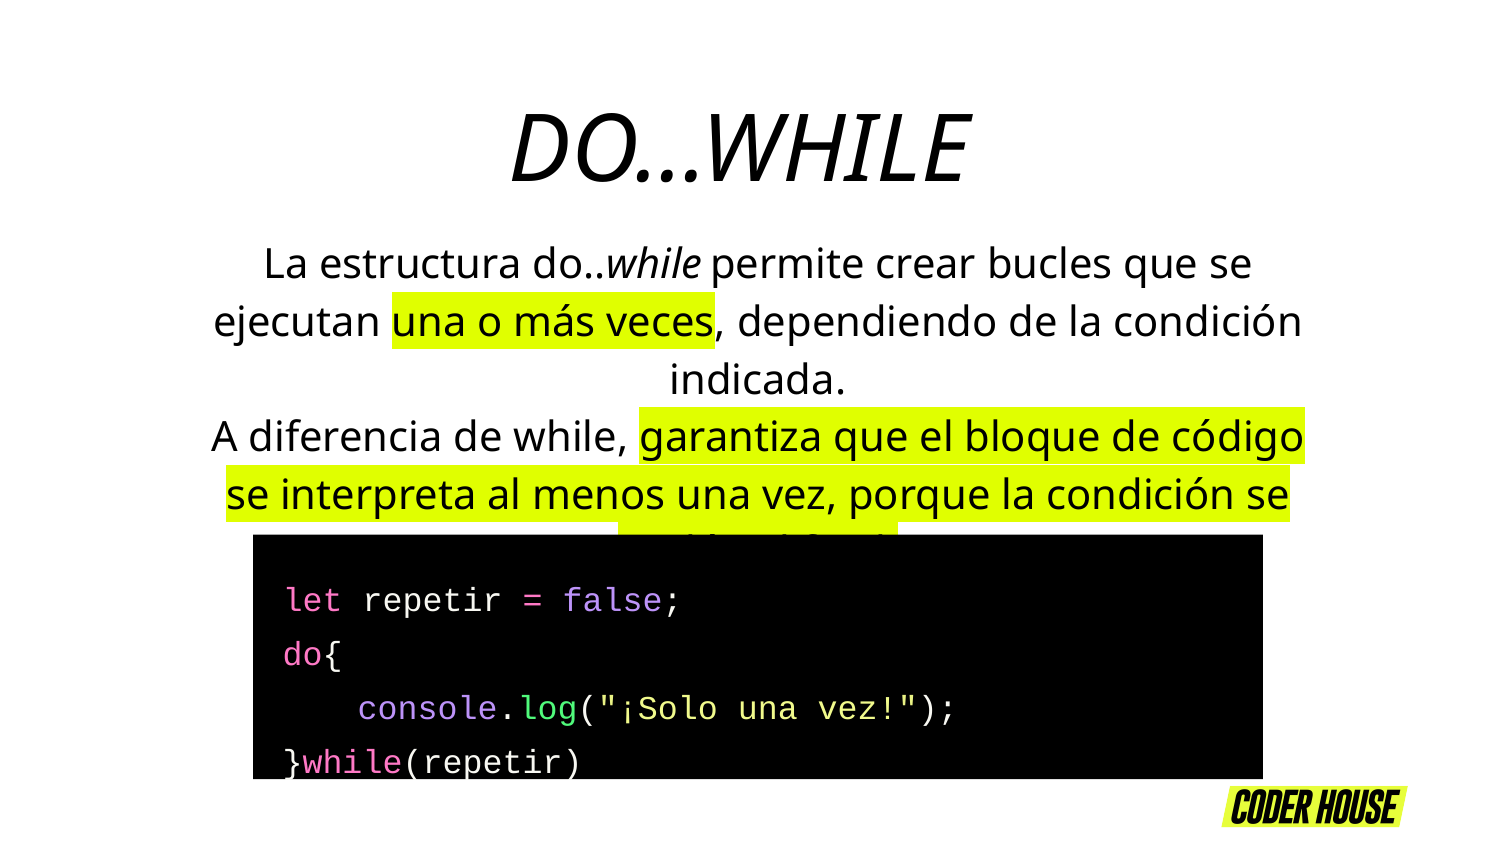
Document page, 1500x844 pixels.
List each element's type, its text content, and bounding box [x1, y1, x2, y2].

text_box DO...WHILE [274, 72, 1204, 214]
picture [1216, 778, 1413, 834]
text_box let repetir = false; do{ console.log("¡Solo una vez!"); }while(repetir) [253, 534, 1263, 780]
text_box La estructura do..while permite crear bucles que se ejecutan una o más veces, dependiendo de la condición indicada. A diferencia de while, garantiza que el bloque de código se interpreta al menos una vez, porque la condición se evalúa al final. [178, 214, 1338, 589]
